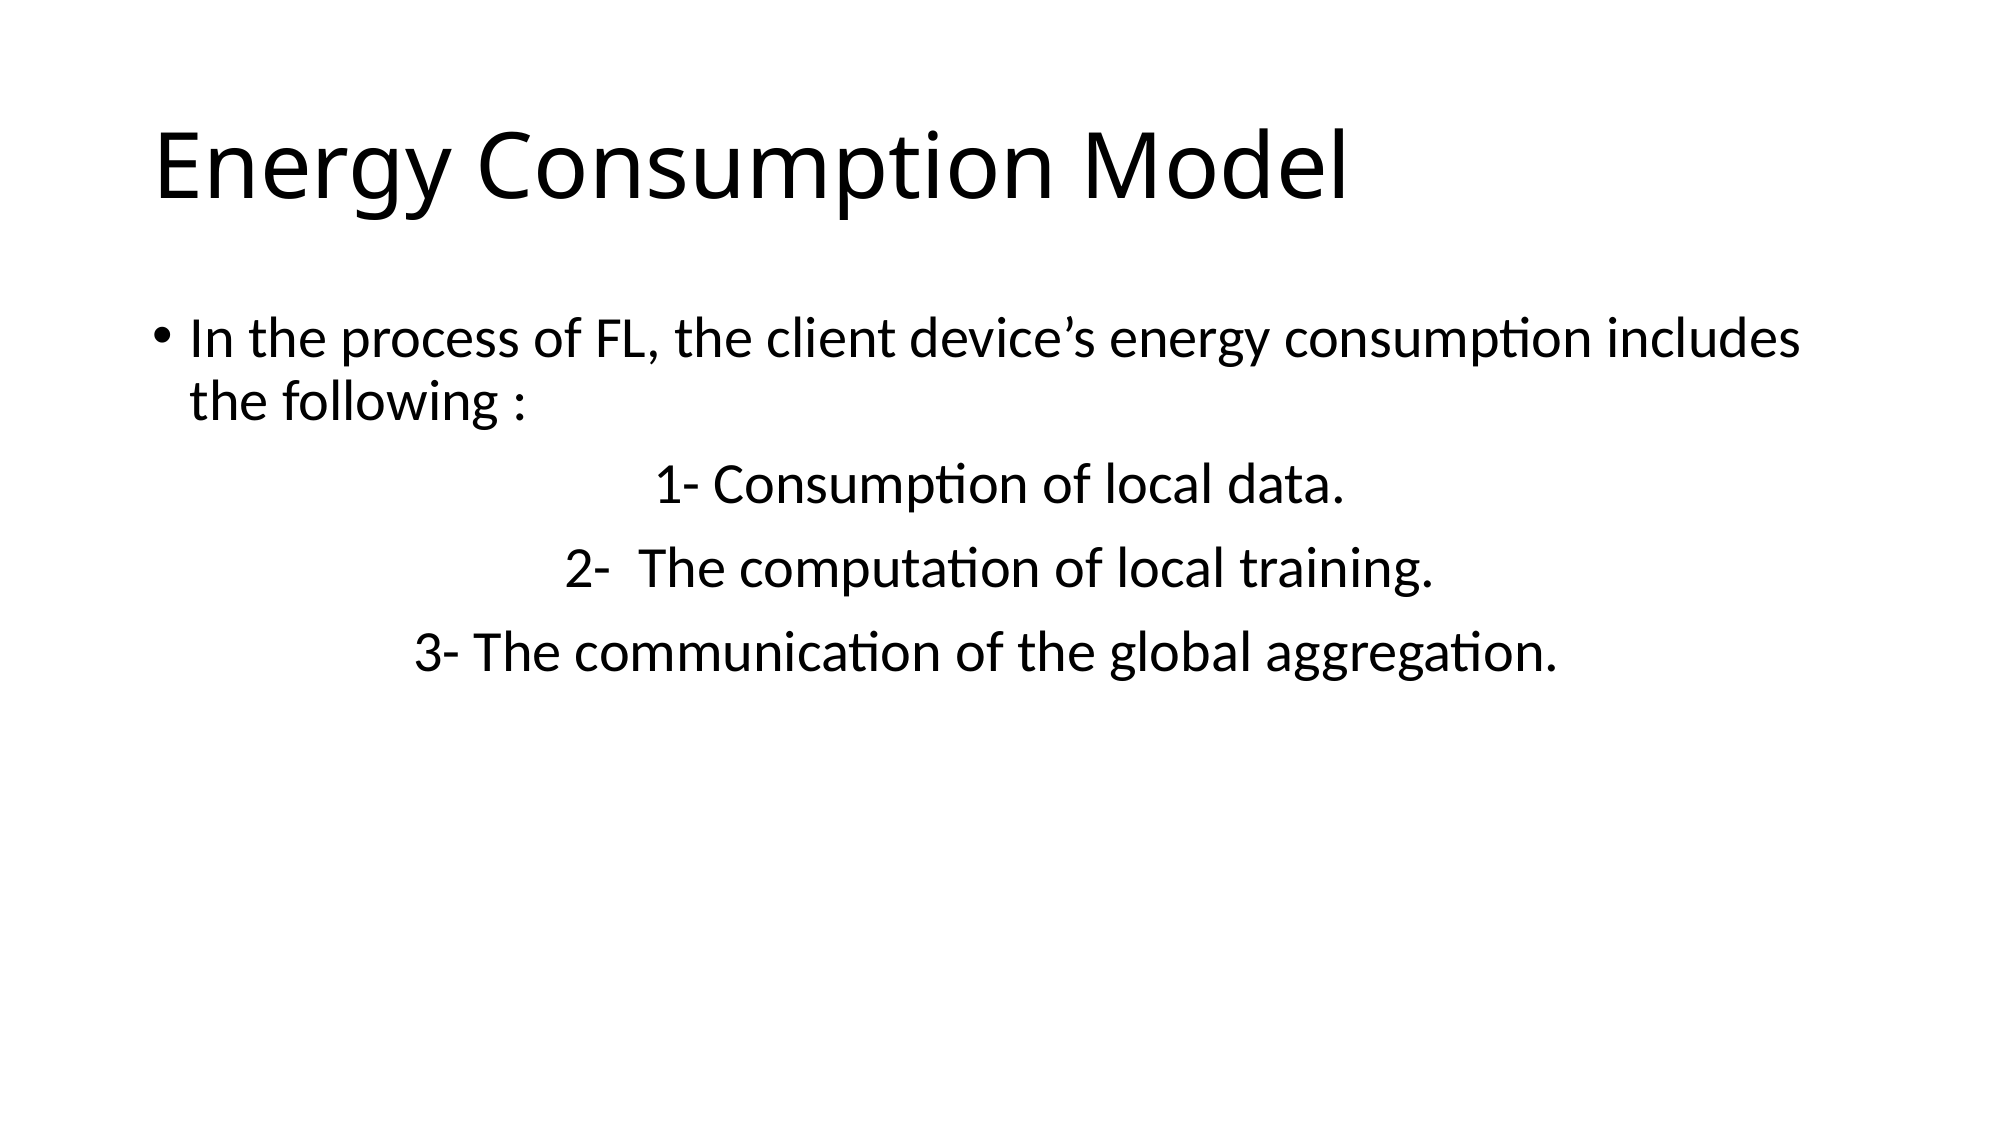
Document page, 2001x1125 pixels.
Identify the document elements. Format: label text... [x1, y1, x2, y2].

title Energy Consumption Model [137, 59, 1863, 278]
list In the process of FL, the client device’s energy consumption includes the following : 1- Consumption of local data. 2- The computation of local training. 3- The communication of the global aggregation. [137, 299, 1863, 1014]
